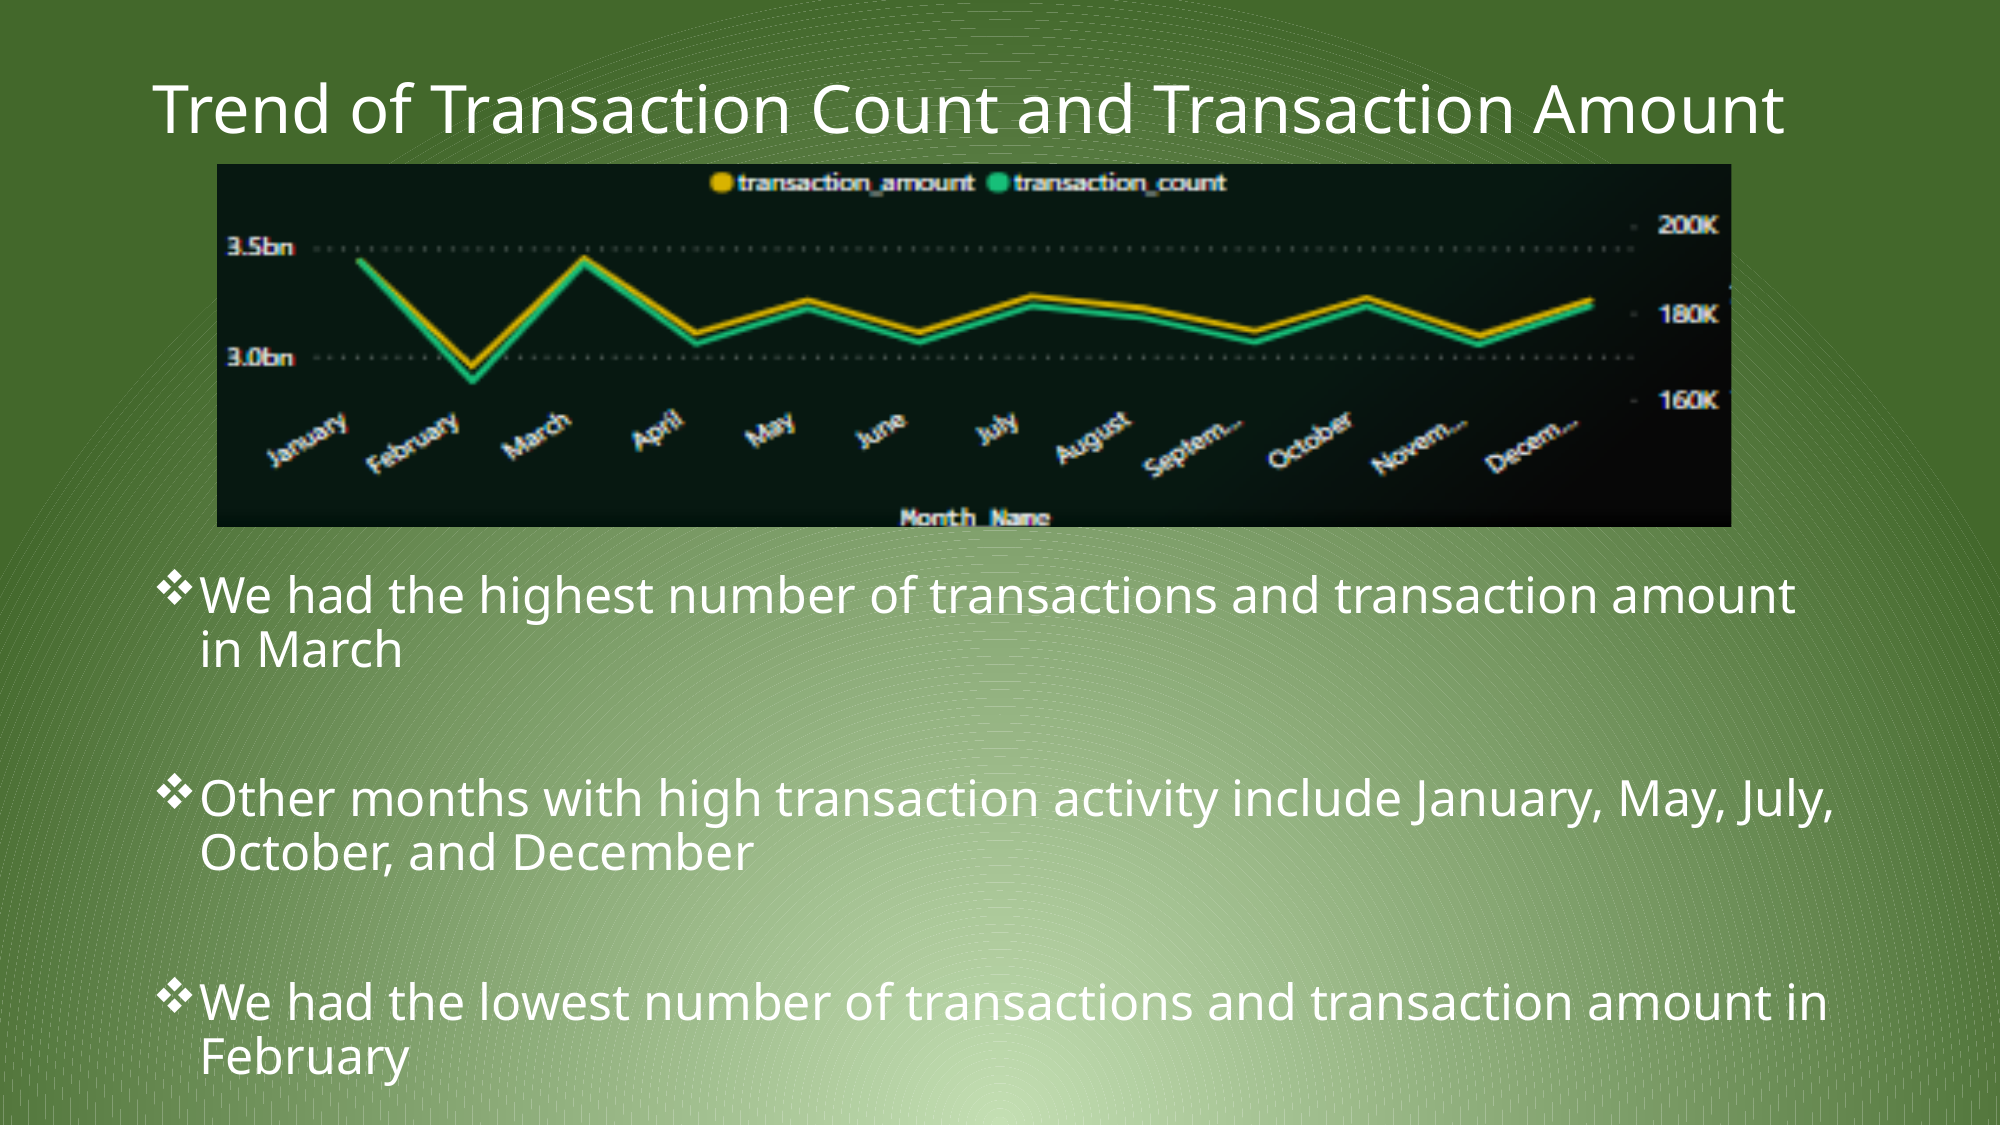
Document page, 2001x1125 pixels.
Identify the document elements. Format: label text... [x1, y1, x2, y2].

picture [216, 164, 1732, 527]
list We had the highest number of transactions and transaction amount in March Other months with high transaction activity include January, May, July, October, and December We had the lowest number of transactions and transaction amount in February [137, 562, 1863, 1089]
title Trend of Transaction Count and Transaction Amount [137, 59, 1863, 165]
